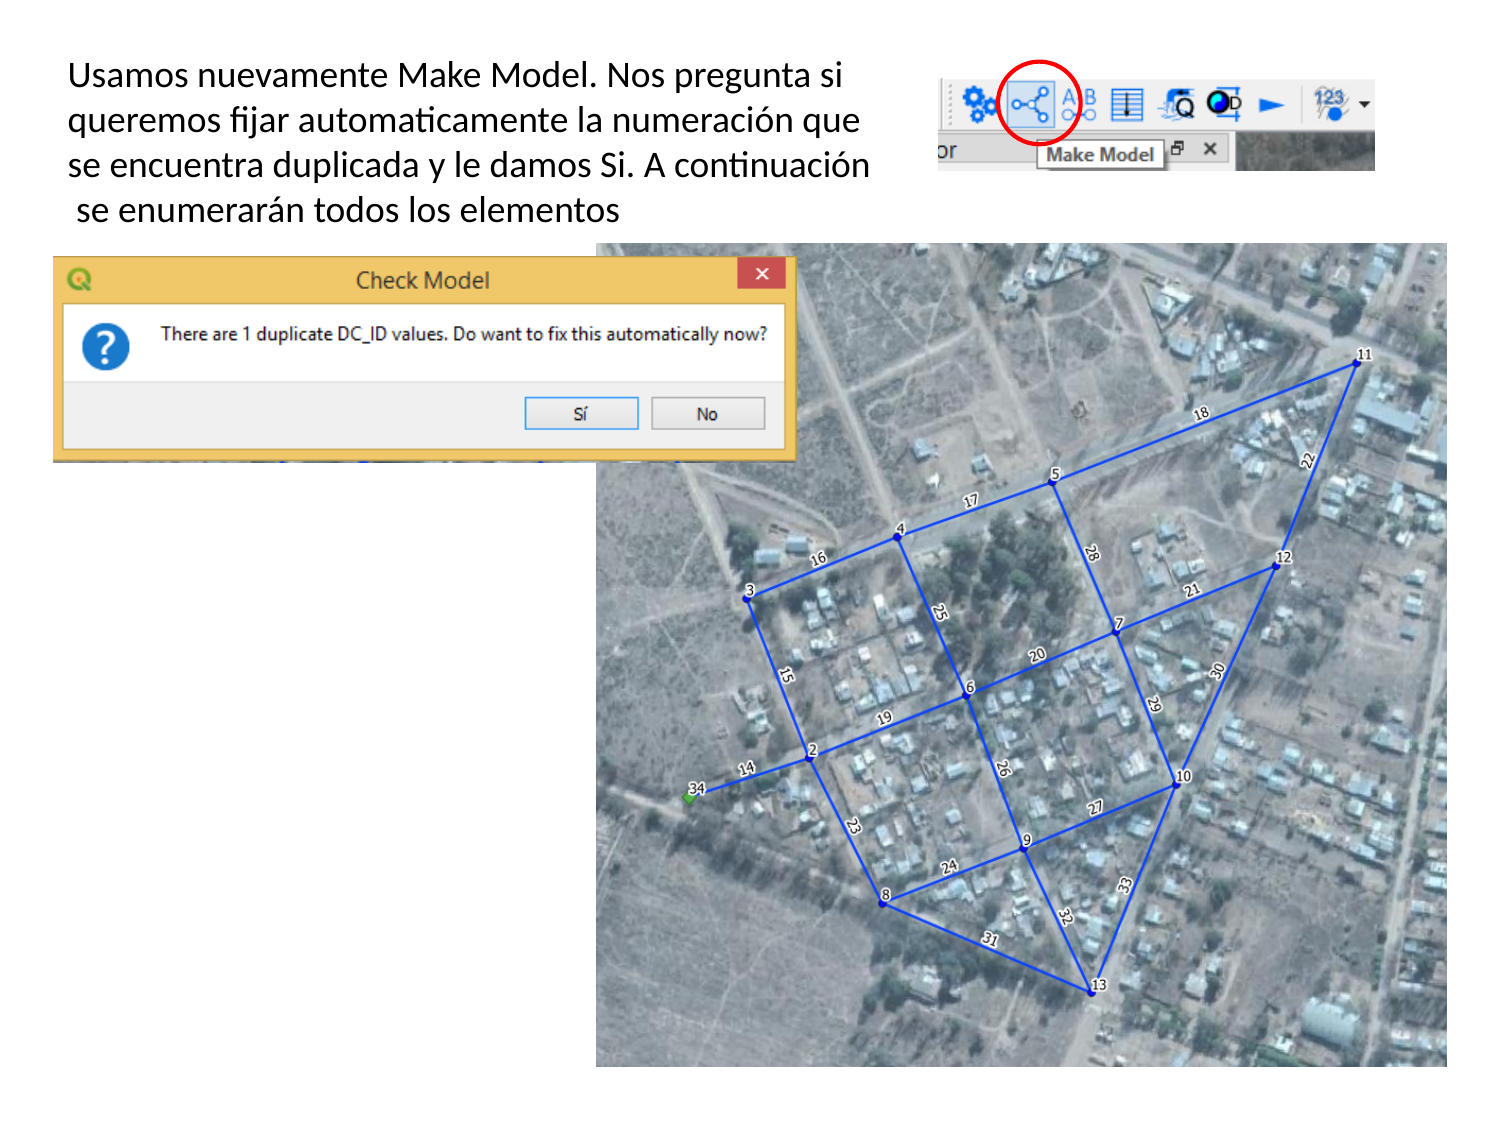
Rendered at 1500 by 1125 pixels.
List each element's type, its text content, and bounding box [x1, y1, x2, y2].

text_box Usamos nuevamente Make Model. Nos pregunta si queremos fijar automaticamente la numeración que se encuentra duplicada y le damos Si. A continuación se enumerarán todos los elementos [53, 42, 892, 238]
picture [938, 77, 1376, 171]
text_box [1005, 59, 1074, 76]
picture [52, 243, 1448, 1067]
